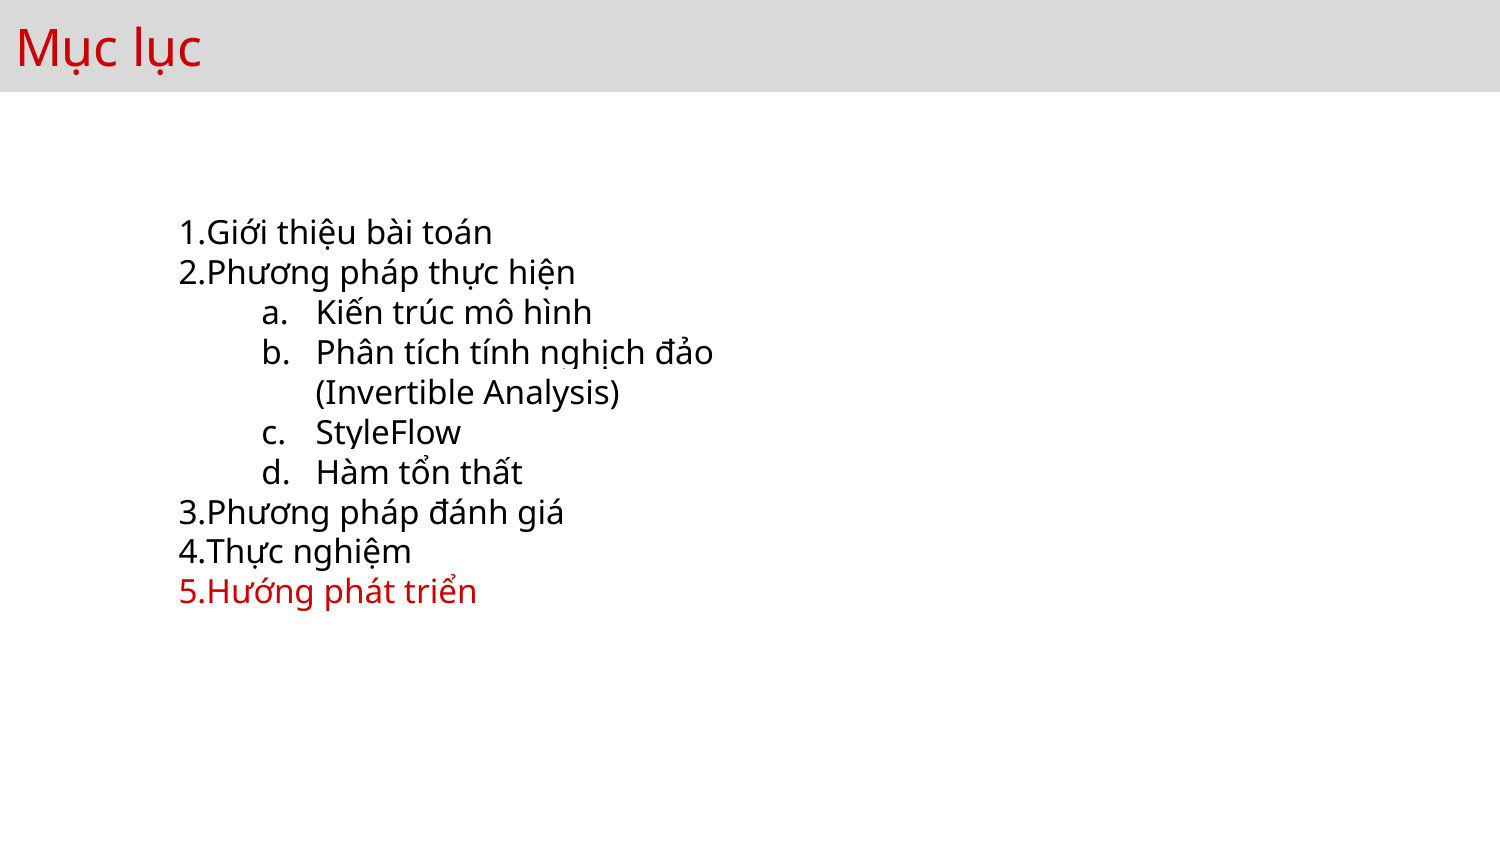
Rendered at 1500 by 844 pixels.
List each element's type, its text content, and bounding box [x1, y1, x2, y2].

title Mục lục [0, 0, 1500, 93]
text_box Giới thiệu bài toán Phương pháp thực hiện Kiến trúc mô hình Phân tích tính nghịch đảo (Invertible Analysis) StyleFlow Hàm tổn thất Phương pháp đánh giá Thực nghiệm Hướng phát triển [150, 196, 776, 648]
